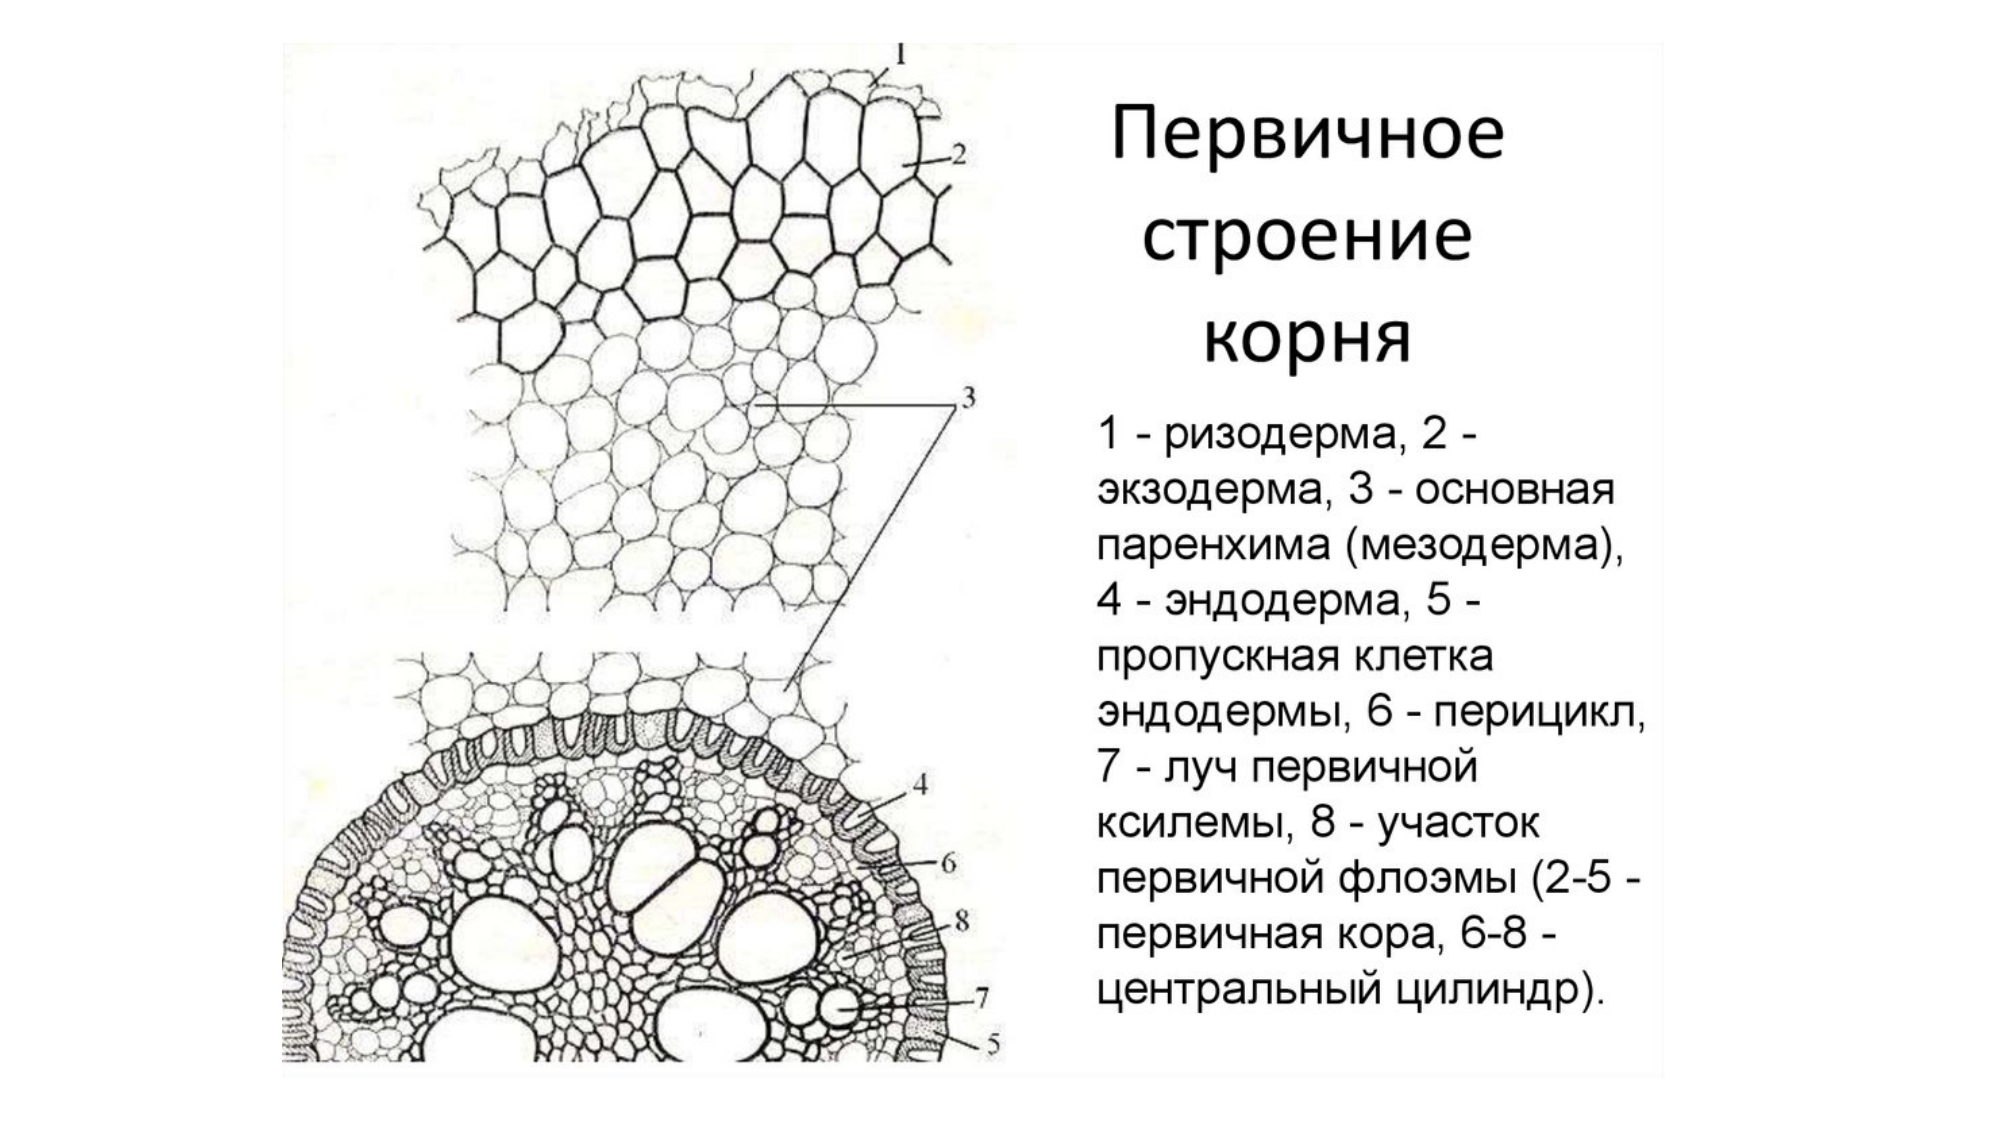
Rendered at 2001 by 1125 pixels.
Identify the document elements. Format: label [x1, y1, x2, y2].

list [282, 42, 1665, 1078]
